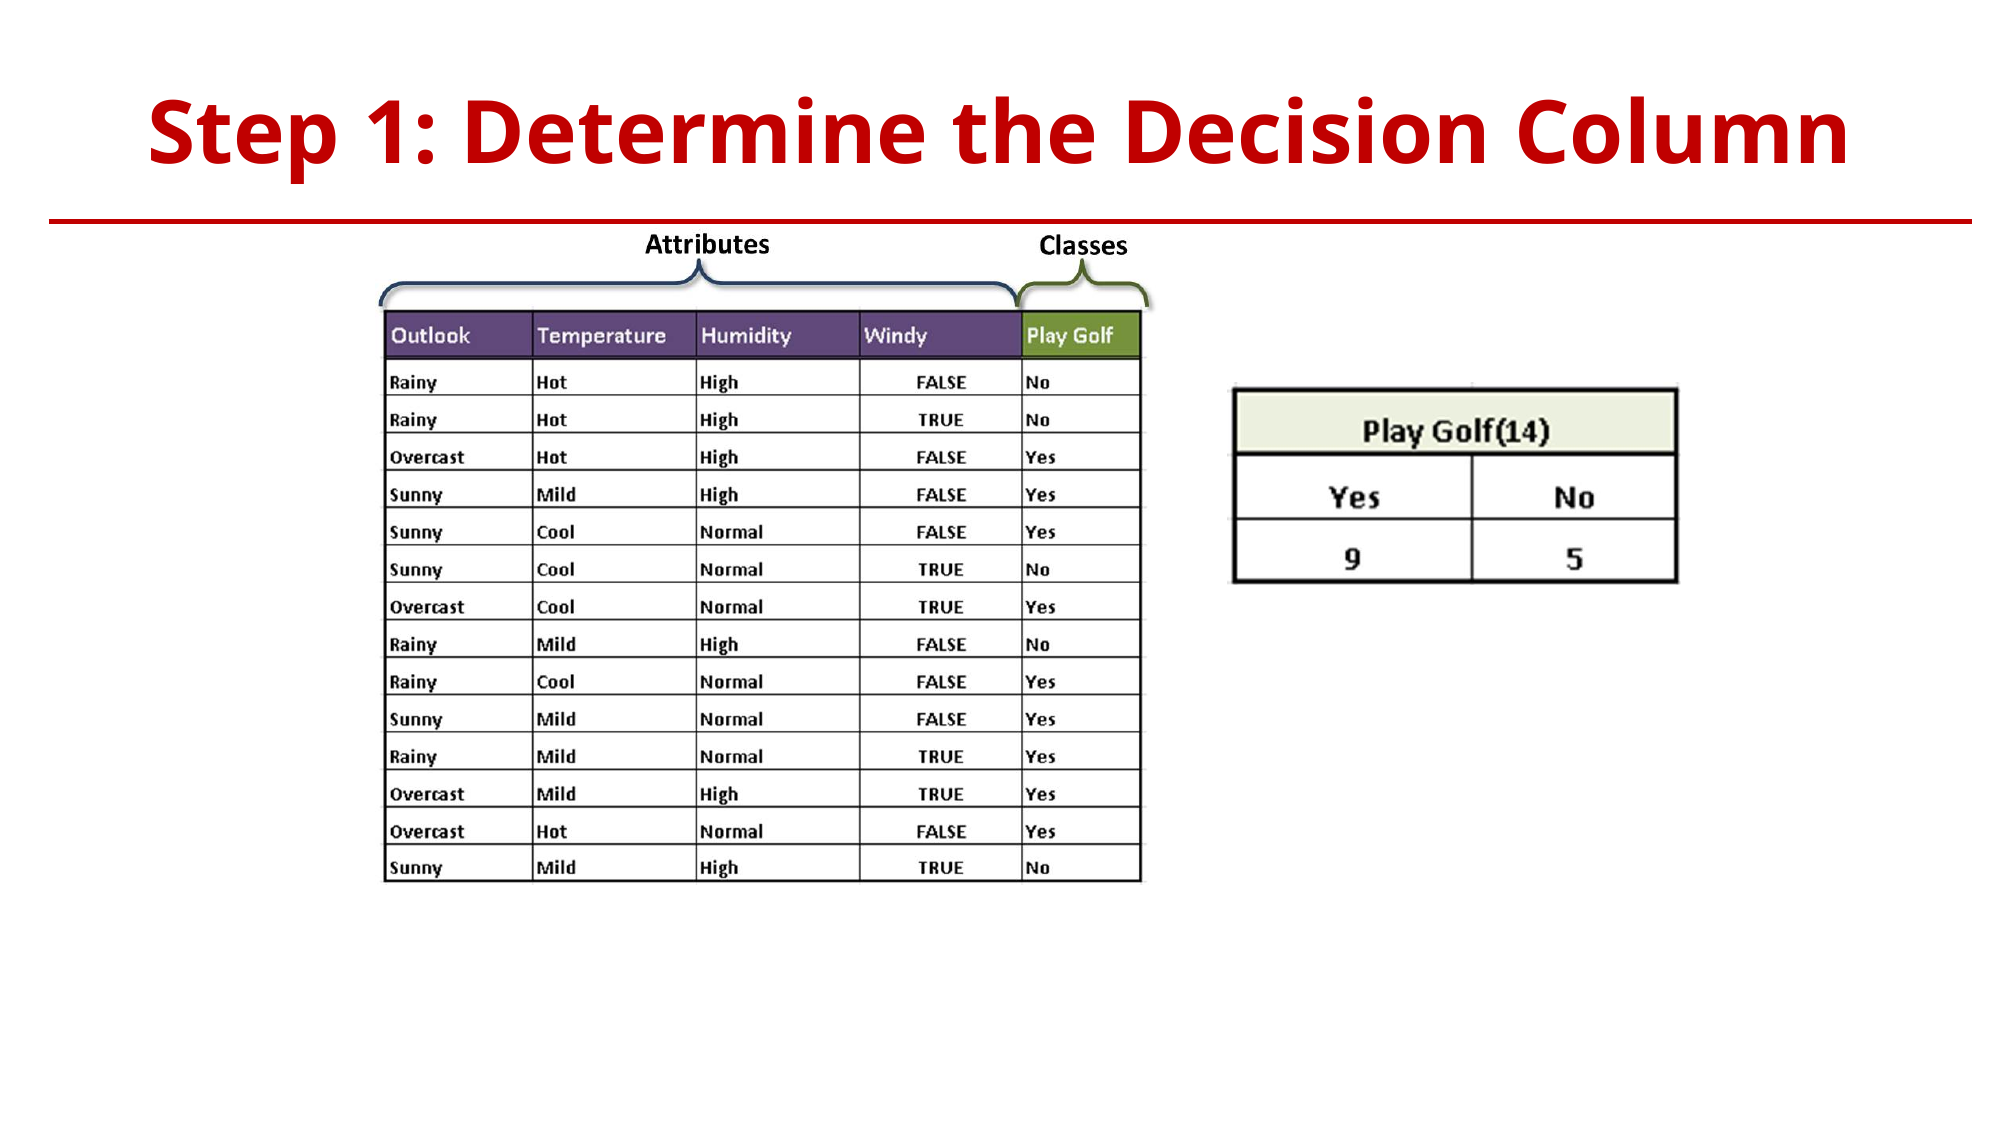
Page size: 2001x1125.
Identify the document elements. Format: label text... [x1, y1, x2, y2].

text_box Step 1: Determine the Decision Column [38, 39, 1962, 191]
picture [1227, 382, 1681, 585]
picture [375, 222, 1159, 885]
picture [375, 215, 1159, 221]
